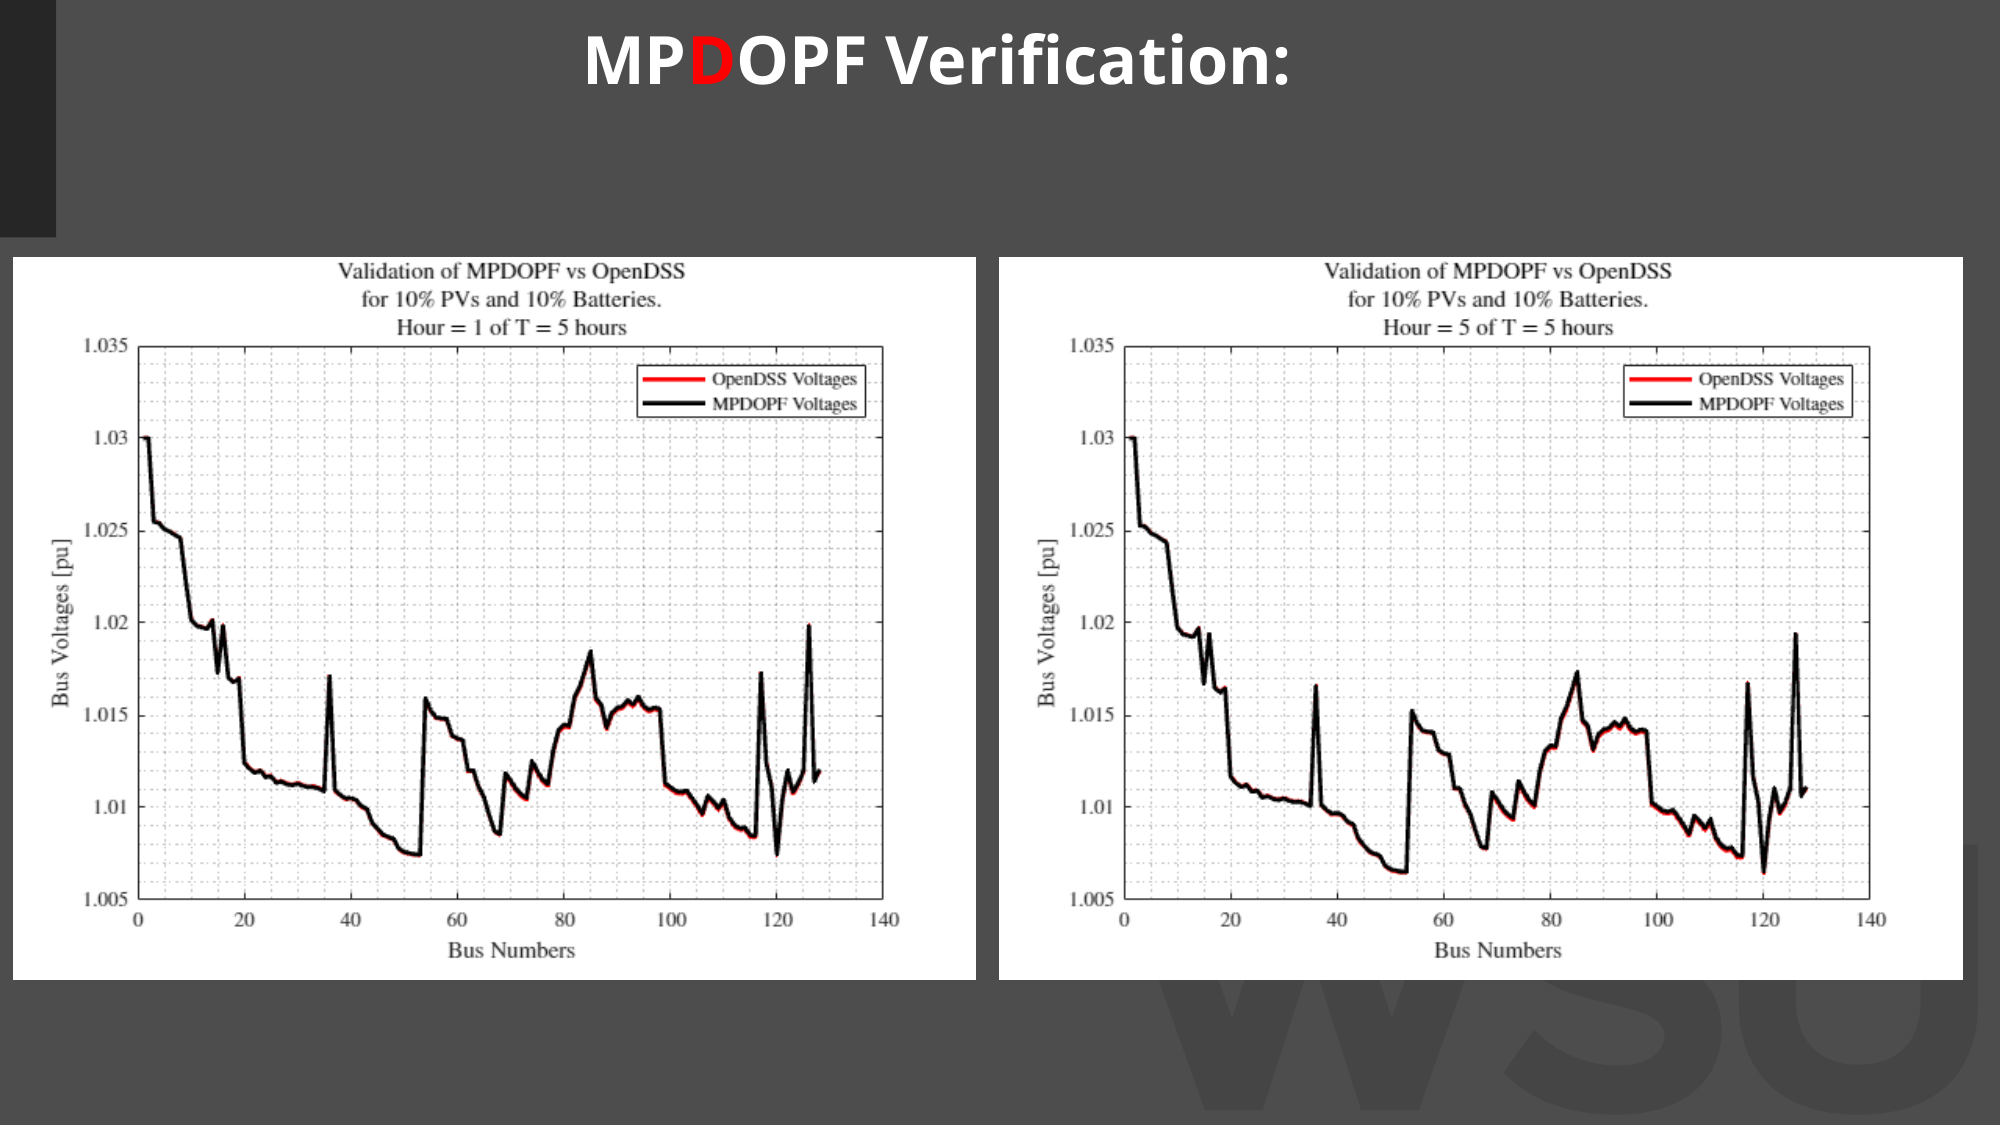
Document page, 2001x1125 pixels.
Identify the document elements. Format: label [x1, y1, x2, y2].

picture [999, 257, 1979, 1115]
picture [13, 257, 976, 980]
